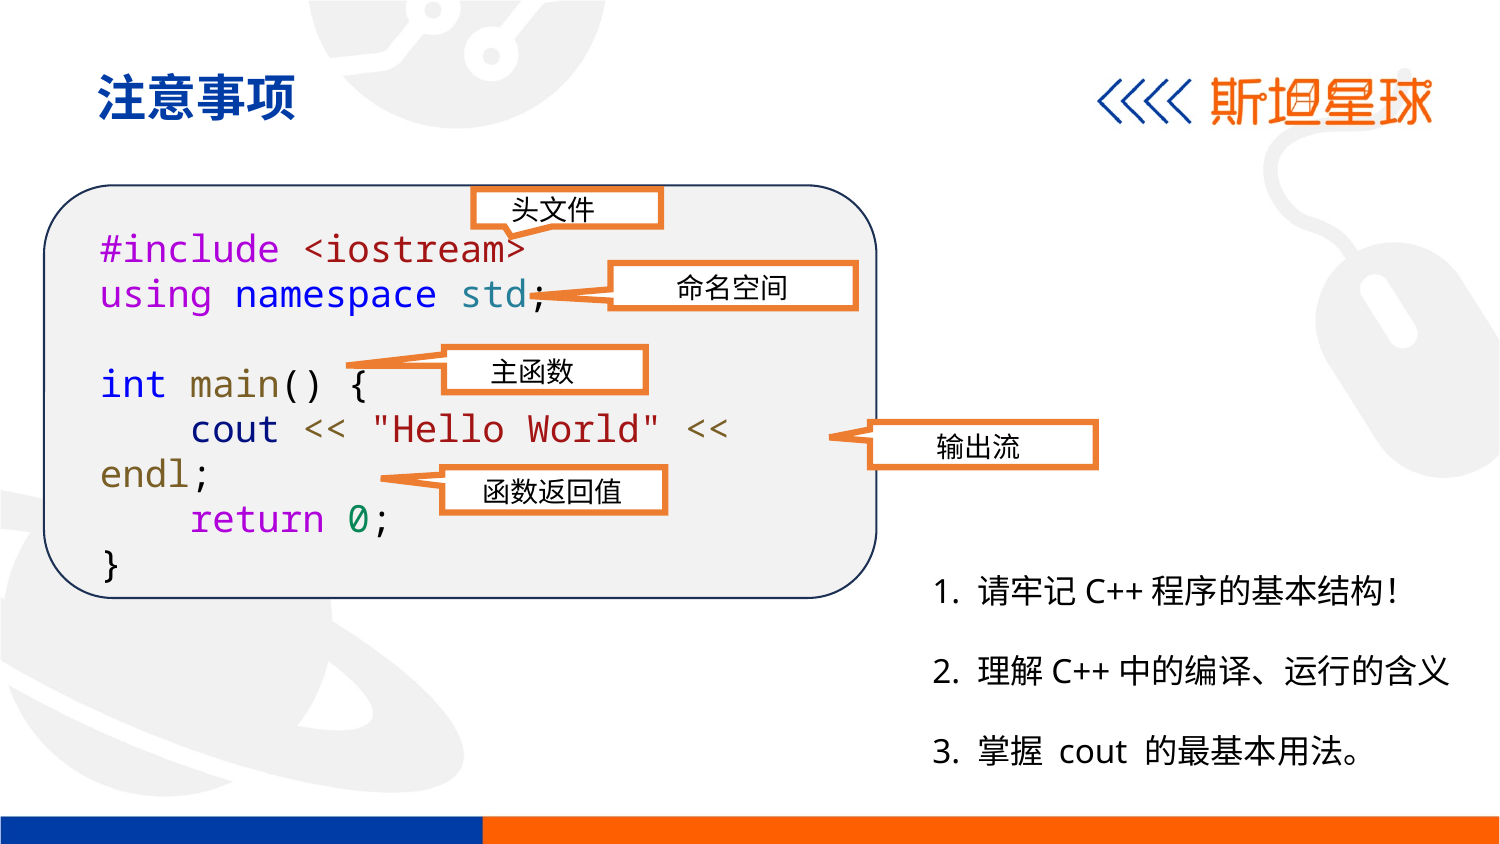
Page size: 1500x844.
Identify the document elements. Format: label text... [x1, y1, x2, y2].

text_box 注意事项 [85, 60, 1143, 143]
text_box [829, 420, 1097, 469]
text_box [42, 184, 878, 594]
text_box [345, 345, 647, 394]
text_box 头文件 [452, 185, 666, 234]
text_box 1. 请牢记C++程序的基本结构！ 2. 理解C++中的编译、运行的含义 3. 掌握 cout 的最基本用法。 [917, 563, 1472, 823]
text_box #include <iostream> using namespace std; int main() { cout << "Hello World" << endl; return 0; } [85, 217, 836, 638]
picture [0, 0, 1500, 844]
text_box 命名空间 [630, 263, 843, 312]
text_box 函数返回值 [442, 467, 714, 516]
text_box [529, 261, 857, 310]
text_box [508, 234, 527, 238]
text_box 主函数 [443, 346, 657, 396]
text_box 输出流 [883, 421, 1096, 471]
text_box [380, 466, 667, 514]
